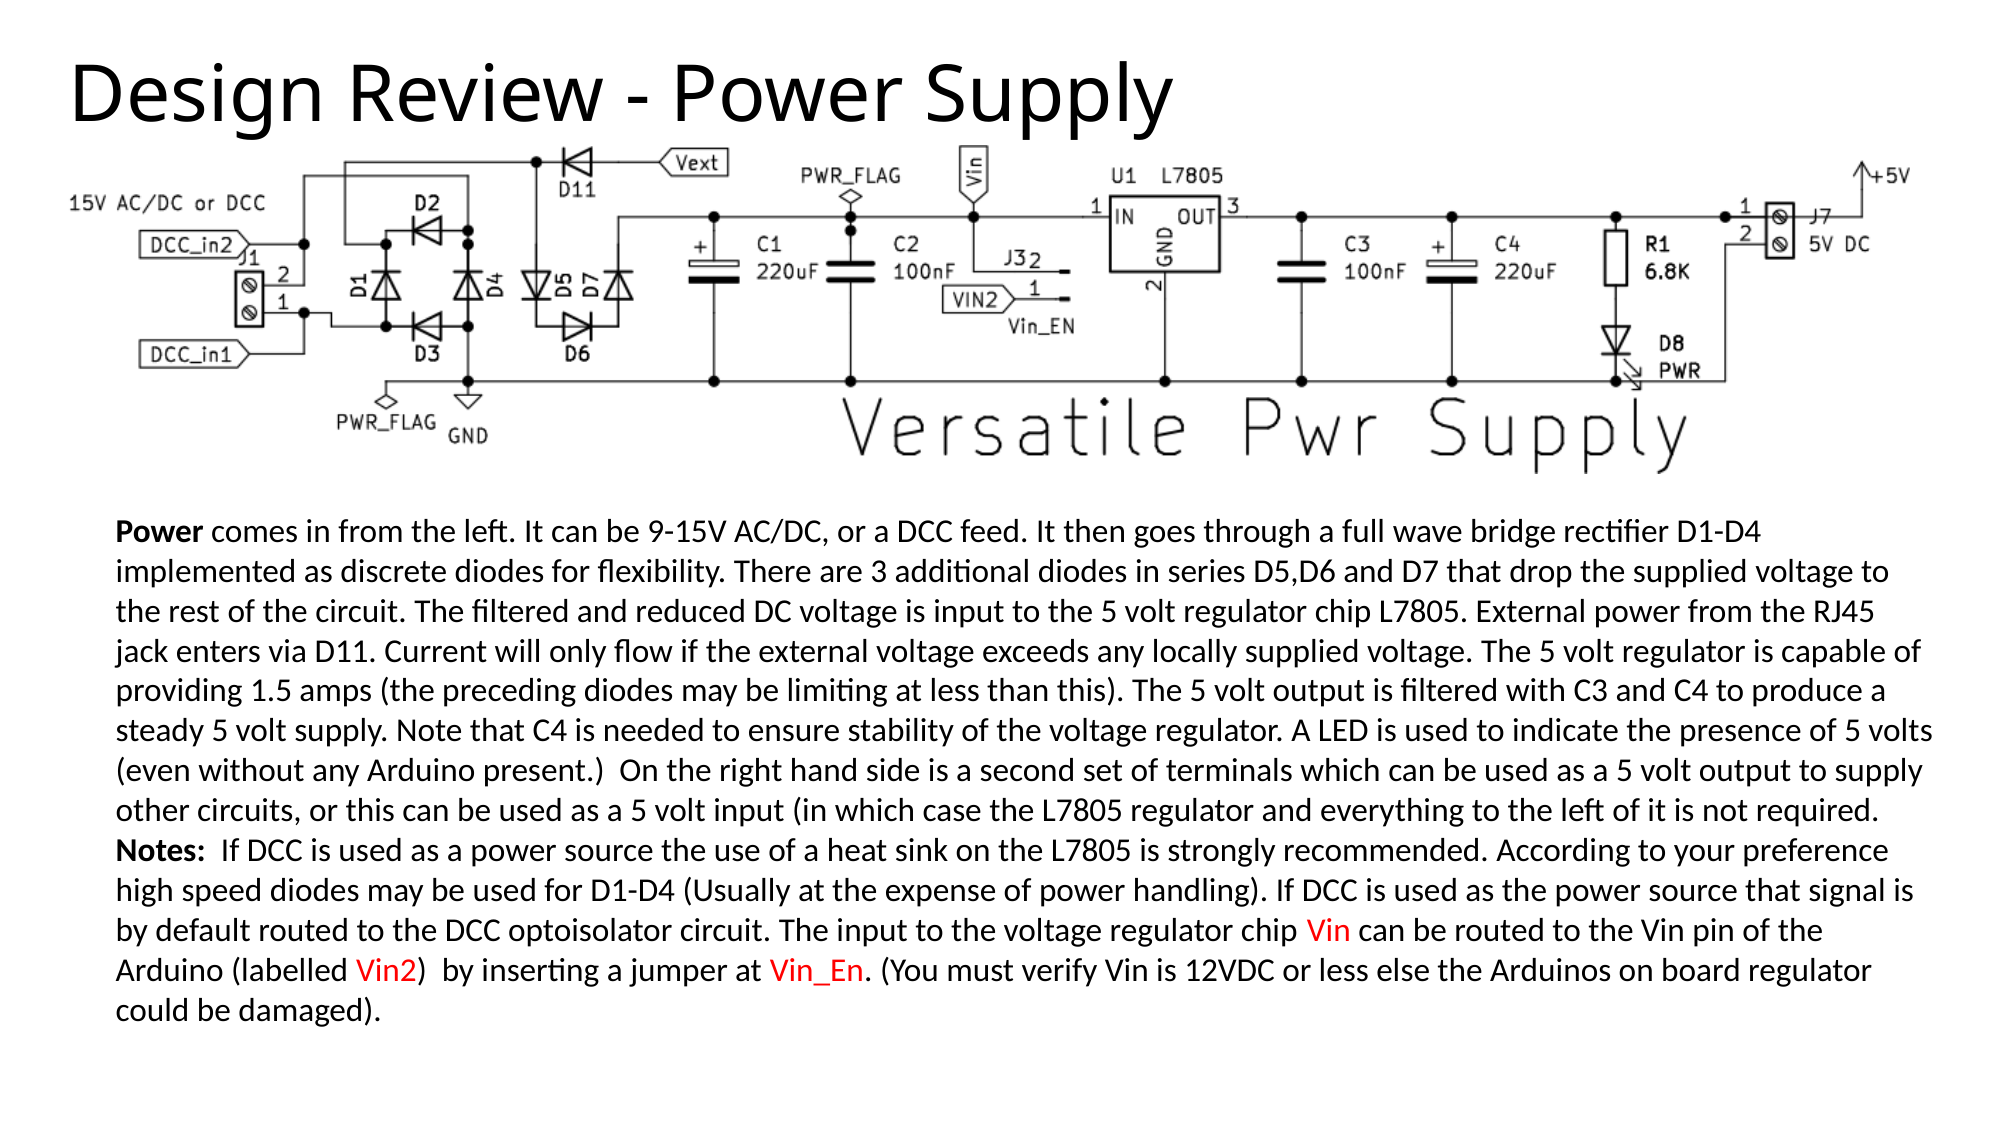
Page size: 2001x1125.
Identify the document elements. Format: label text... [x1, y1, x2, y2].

title Design Review - Power Supply [54, 44, 1200, 149]
text_box Power comes in from the left. It can be 9-15V AC/DC, or a DCC feed. It then goes through a full wave bridge rectifier D1-D4 implemented as discrete diodes for flexibility. There are 3 additional diodes in series D5,D6 and D7 that drop the supplied voltage to the rest of the circuit. The filtered and reduced DC voltage is input to the 5 volt regulator chip L7805. External power from the RJ45 jack enters via D11. Current will only flow if the external voltage exceeds any locally supplied voltage. The 5 volt regulator is capable of providing 1.5 amps (the preceding diodes may be limiting at less than this). The 5 volt output is filtered with C3 and C4 to produce a steady 5 volt supply. Note that C4 is needed to ensure stability of the voltage regulator. A LED is used to indicate the presence of 5 volts (even without any Arduino present.) On the right hand side is a second set of terminals which can be used as a 5 volt output to supply other circuits, or this can be used as a 5 volt input (in which case the L7805 regulator and everything to the left of it is not required. Notes: If DCC is used as a power source the use of a heat sink on the L7805 is strongly recommended. According to your preference high speed diodes may be used for D1-D4 (Usually at the expense of power handling). If DCC is used as the power source that signal is by default routed to the DCC optoisolator circuit. The input to the voltage regulator chip Vin can be routed to the Vin pin of the Arduino (labelled Vin2) by inserting a jumper at Vin_En. (You must verify Vin is 12VDC or less else the Arduinos on board regulator could be damaged). [100, 501, 1953, 1036]
picture [65, 145, 1917, 474]
